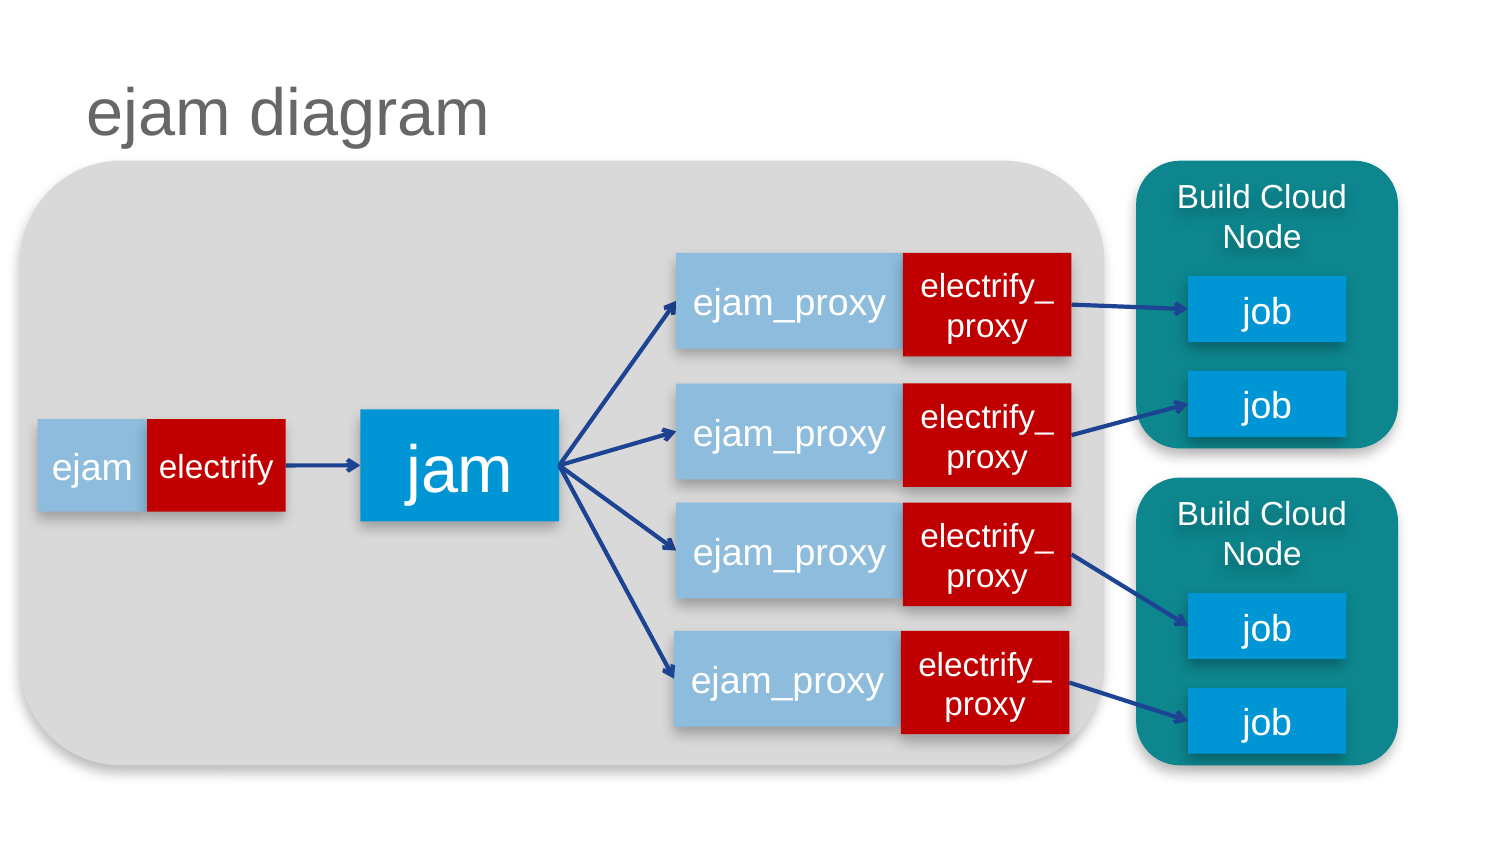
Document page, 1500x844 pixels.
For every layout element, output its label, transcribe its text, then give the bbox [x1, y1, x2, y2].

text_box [558, 300, 677, 430]
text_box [1069, 682, 1189, 721]
text_box ejam_proxy [672, 629, 899, 729]
text_box Build Cloud Node [1134, 491, 1390, 574]
text_box jam [358, 407, 553, 523]
text_box electrify [145, 417, 288, 514]
text_box ejam_proxy [674, 251, 901, 351]
title ejam diagram [71, 55, 1441, 176]
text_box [1071, 304, 1189, 310]
text_box electrify_proxy [899, 629, 1071, 736]
text_box electrify_proxy [901, 381, 1074, 489]
text_box job [1186, 274, 1348, 344]
text_box [1145, 475, 1389, 491]
text_box electrify_proxy [901, 251, 1074, 358]
text_box ejam_proxy [679, 501, 901, 601]
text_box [1071, 554, 1189, 627]
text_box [1071, 403, 1189, 436]
text_box [18, 171, 1107, 768]
text_box Build Cloud Node [1134, 174, 1390, 257]
text_box job [1186, 369, 1348, 439]
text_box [558, 431, 677, 463]
text_box ejam [36, 417, 145, 514]
text_box [1134, 502, 1401, 768]
text_box ejam_proxy [681, 381, 901, 481]
text_box job [1186, 591, 1348, 661]
text_box [1134, 185, 1401, 451]
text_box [558, 465, 675, 679]
text_box electrify_proxy [901, 501, 1074, 608]
text_box job [1186, 686, 1348, 756]
